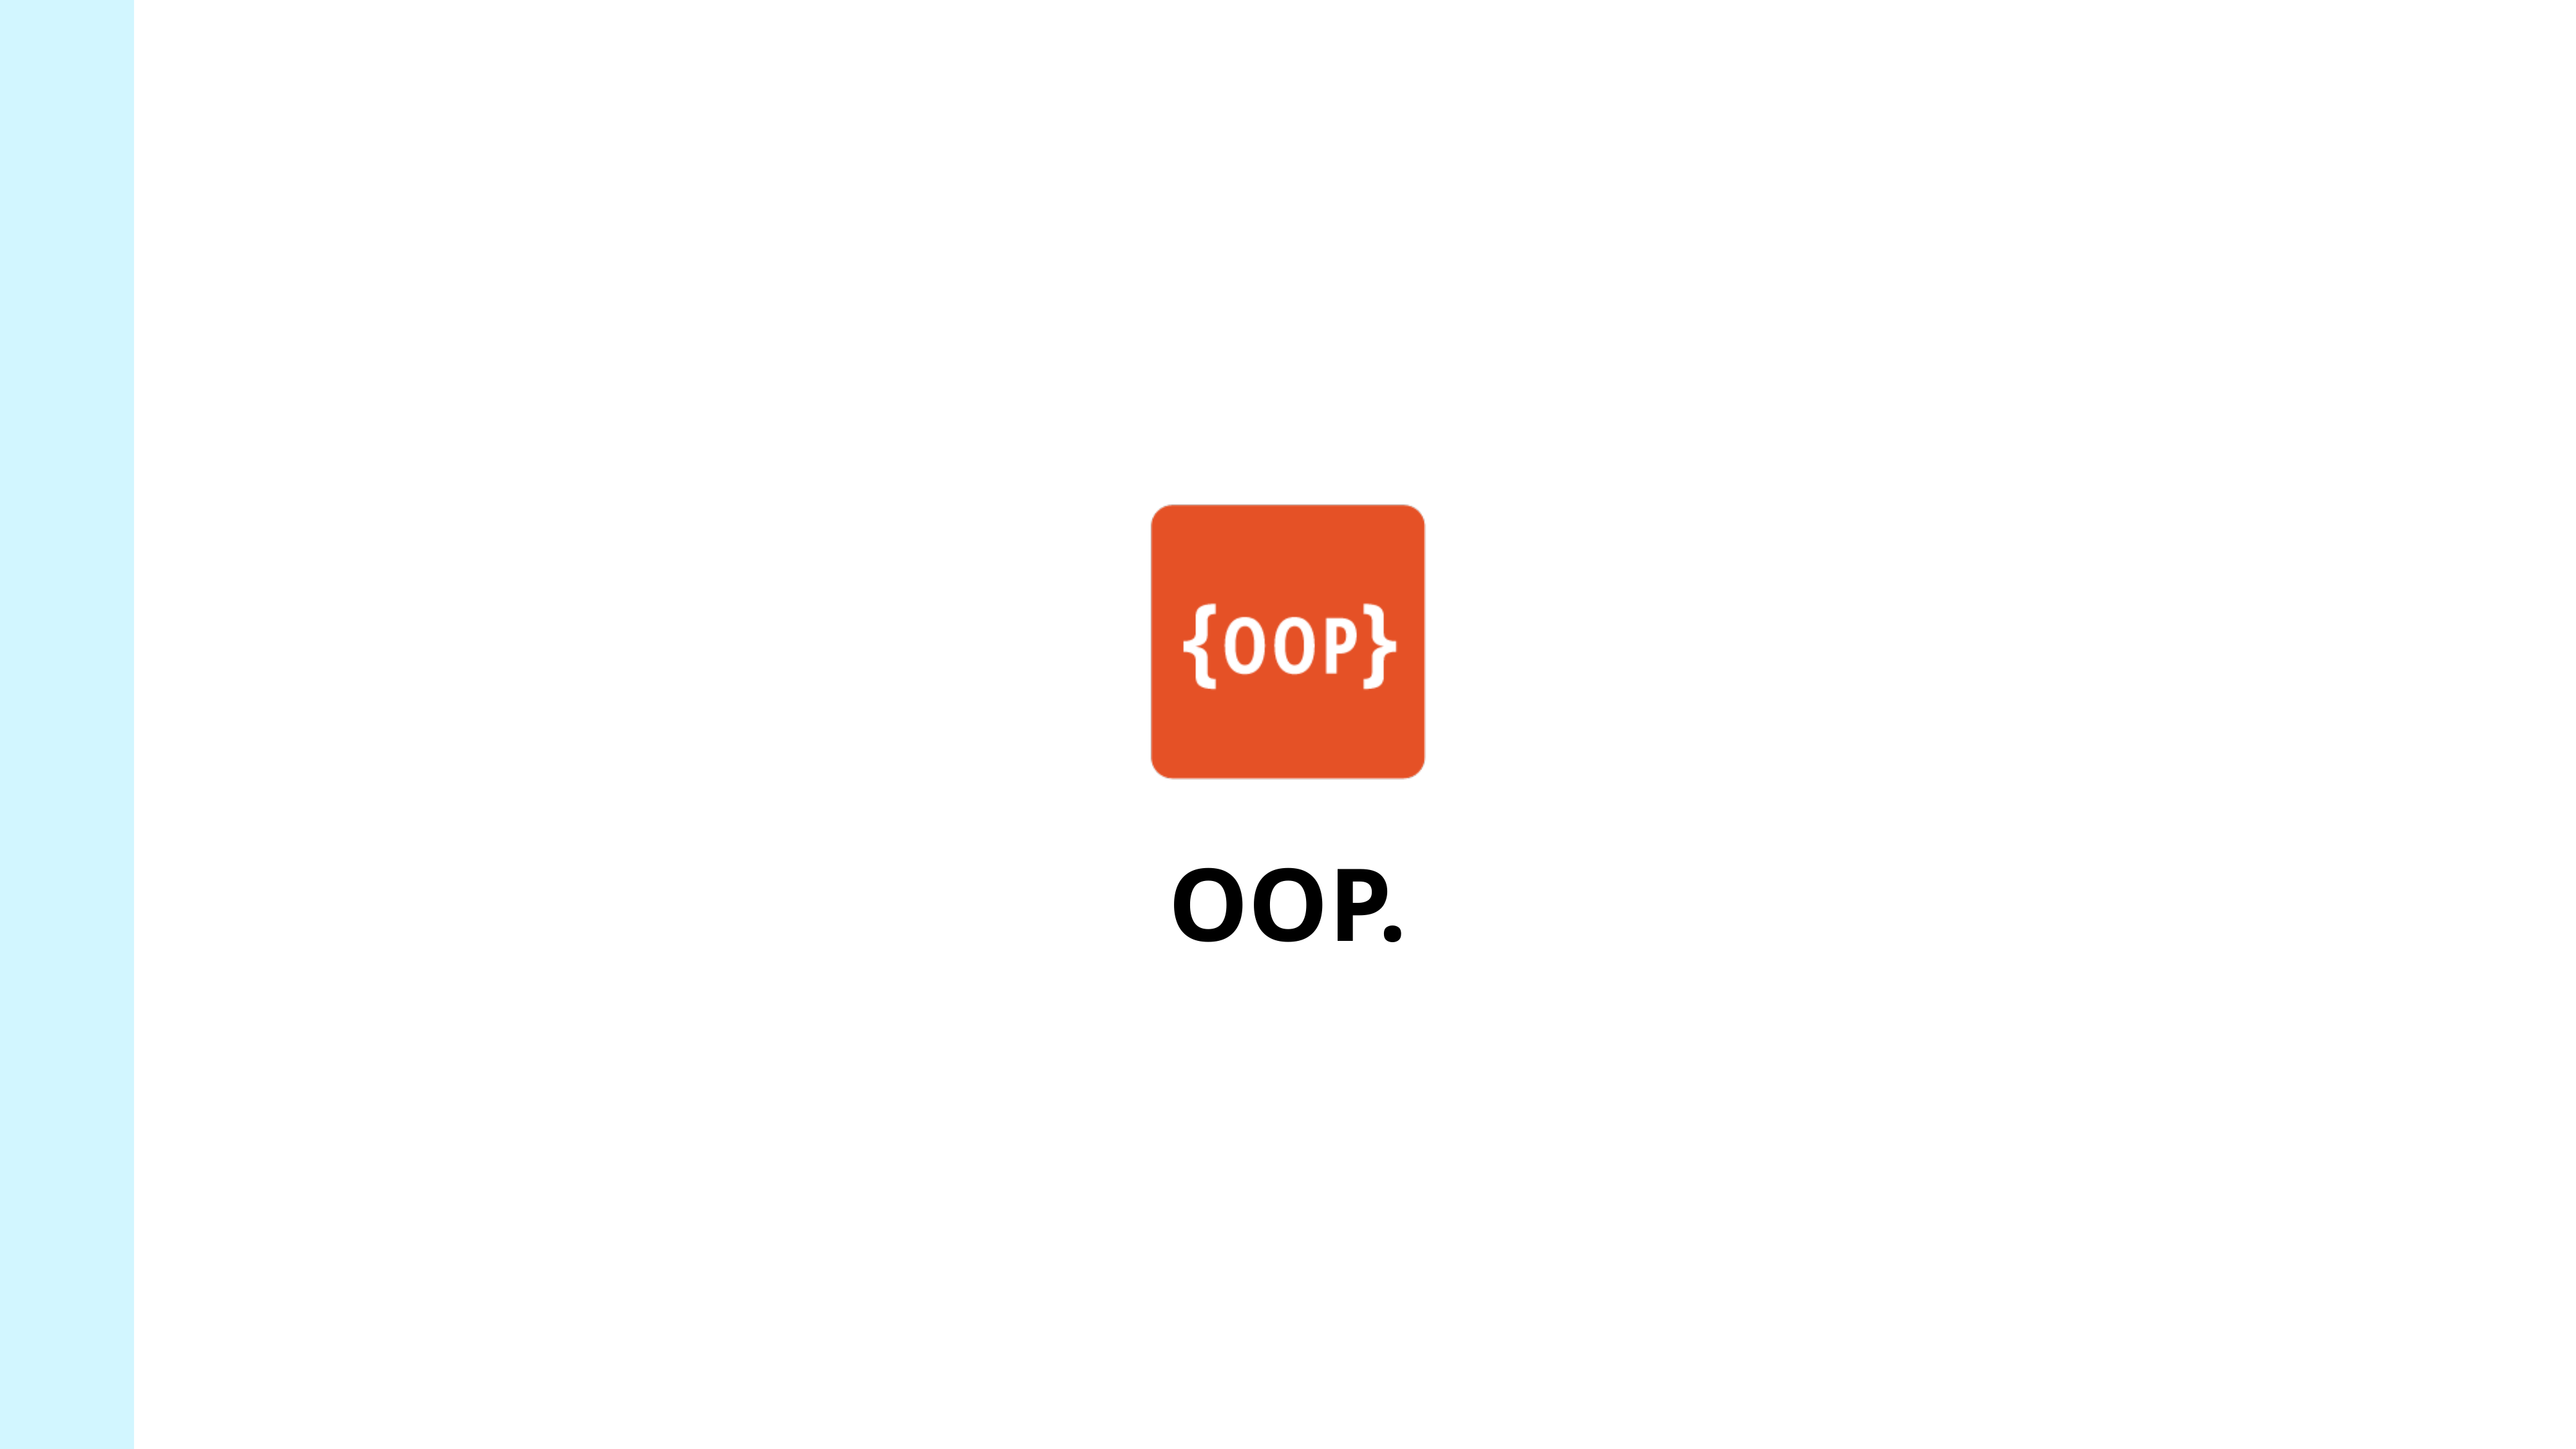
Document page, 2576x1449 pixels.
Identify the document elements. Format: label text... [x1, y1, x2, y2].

picture [1085, 473, 1491, 811]
text_box [0, 0, 135, 1449]
text_box OOP. [931, 826, 1645, 976]
